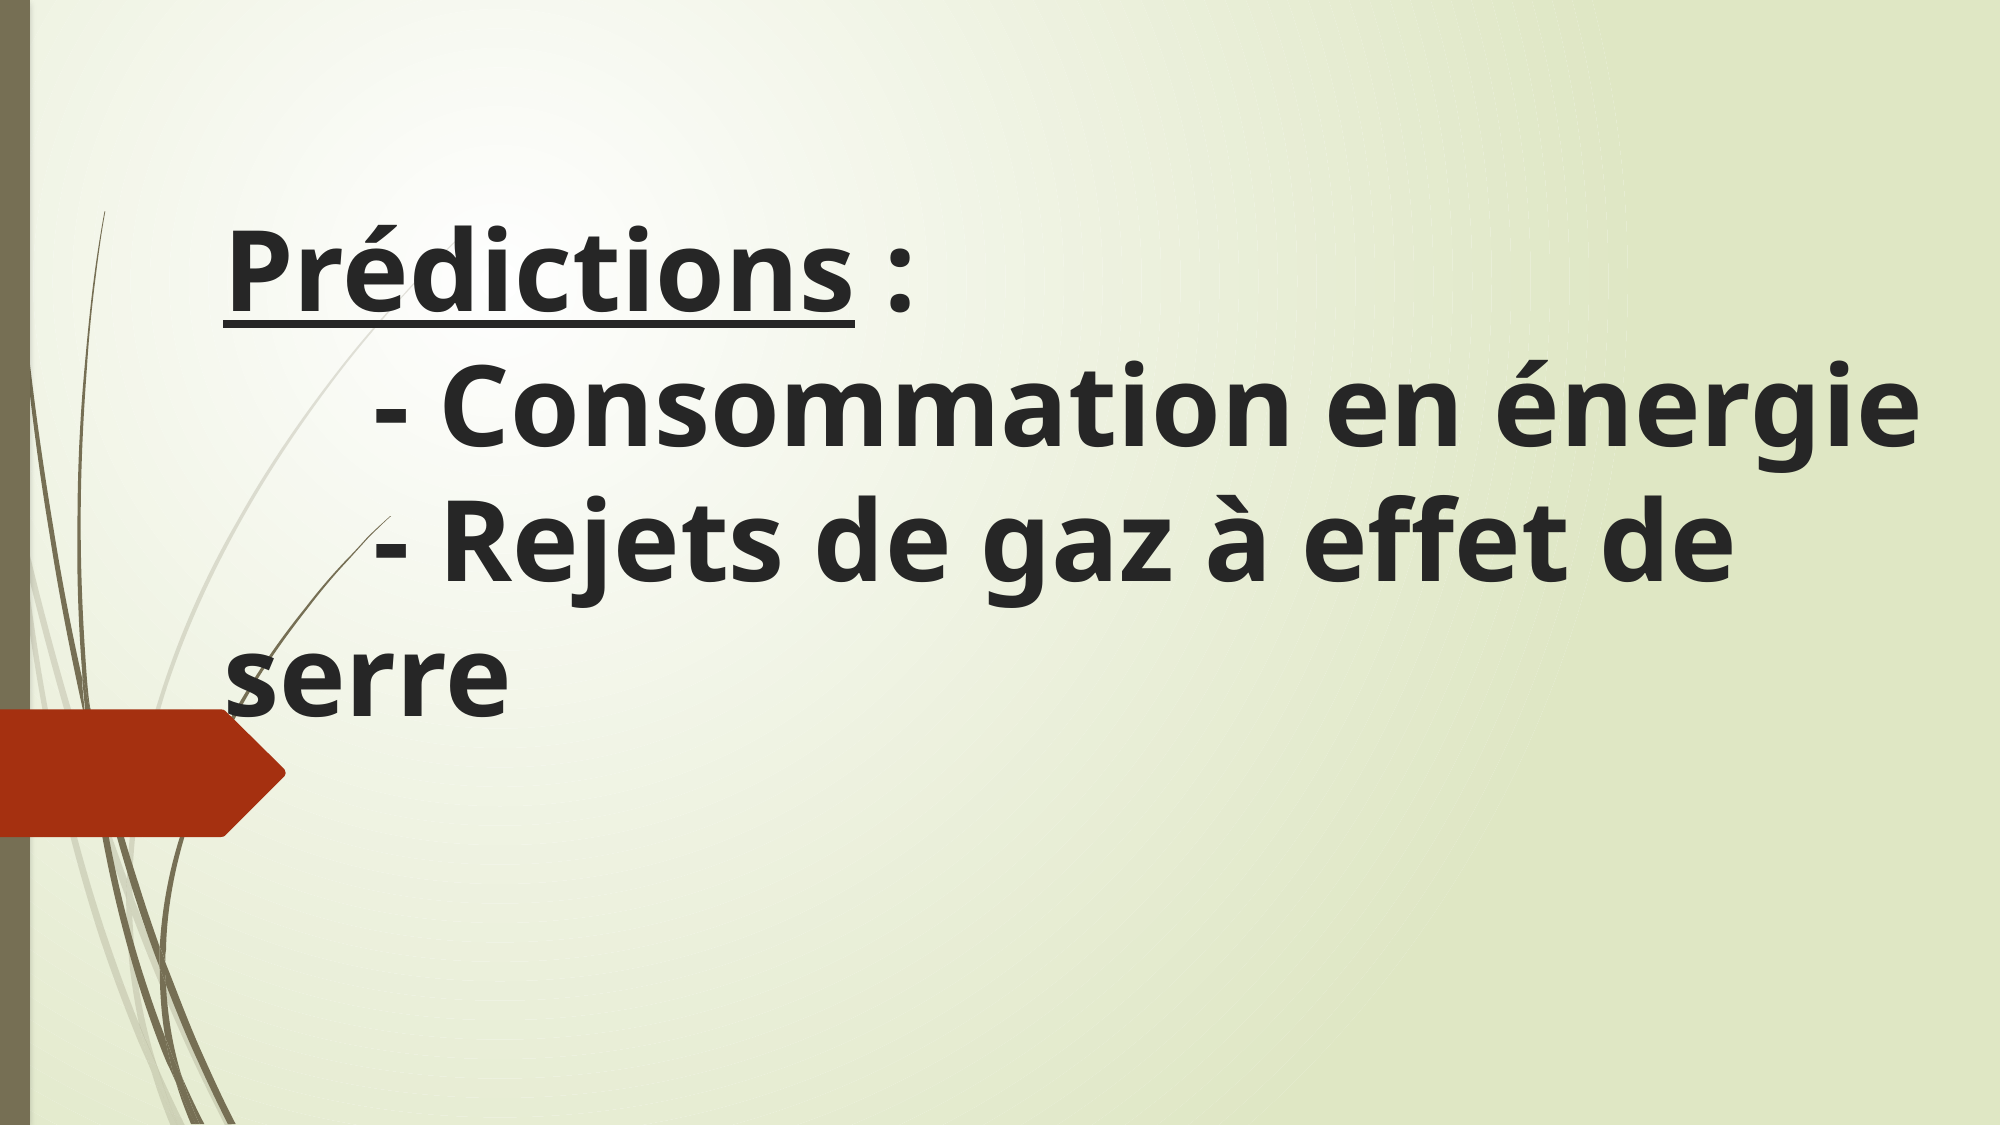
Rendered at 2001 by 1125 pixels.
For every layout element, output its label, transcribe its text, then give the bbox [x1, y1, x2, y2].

title Prédictions : - Consommation en énergie - Rejets de gaz à effet de serre [208, 38, 2000, 900]
